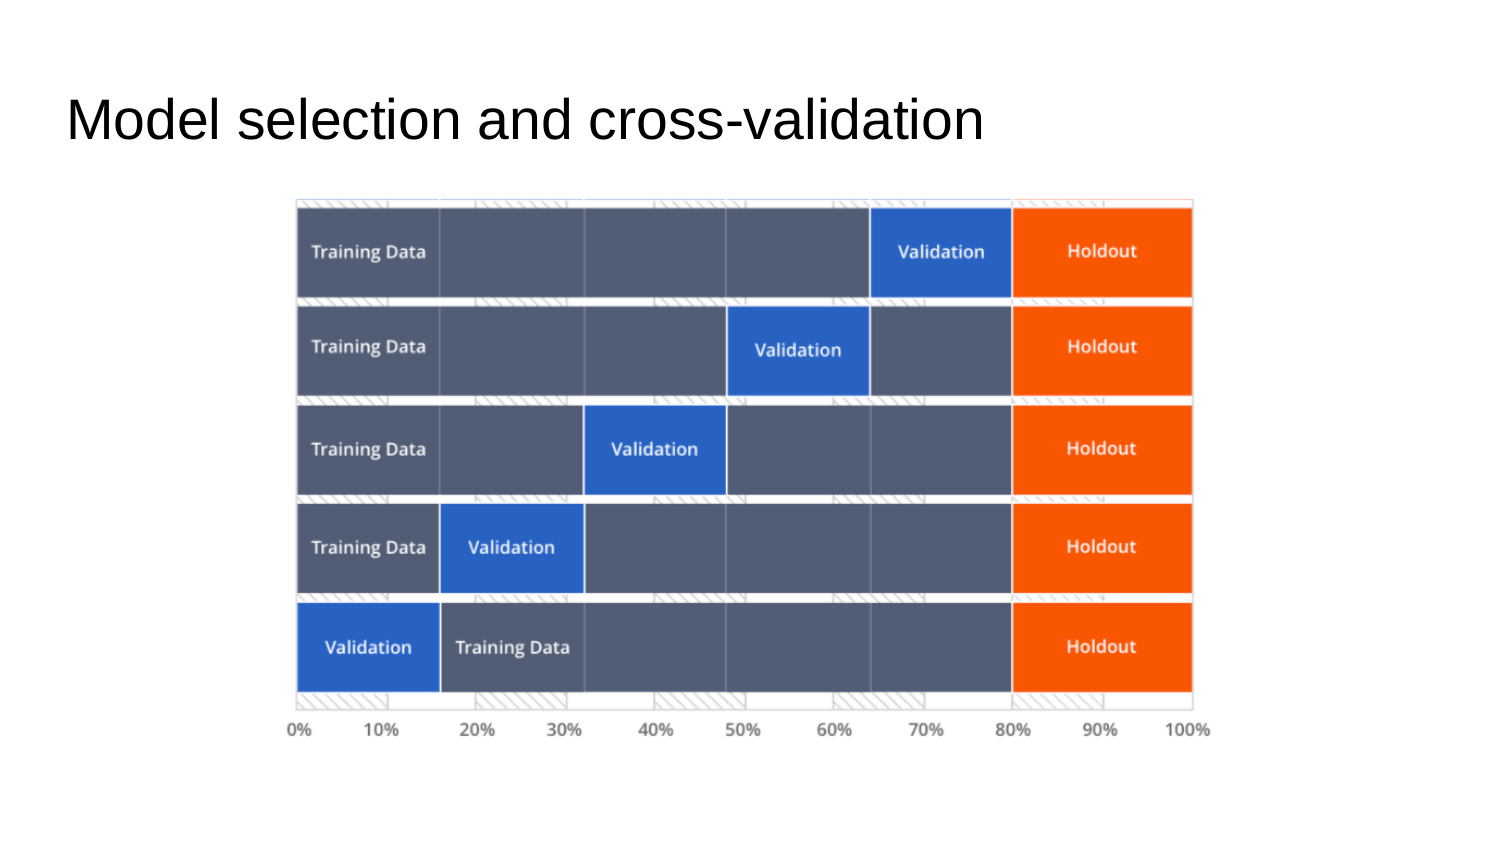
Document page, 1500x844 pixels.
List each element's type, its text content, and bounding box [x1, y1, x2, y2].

title Model selection and cross-validation [51, 72, 1449, 167]
picture [281, 188, 1219, 750]
